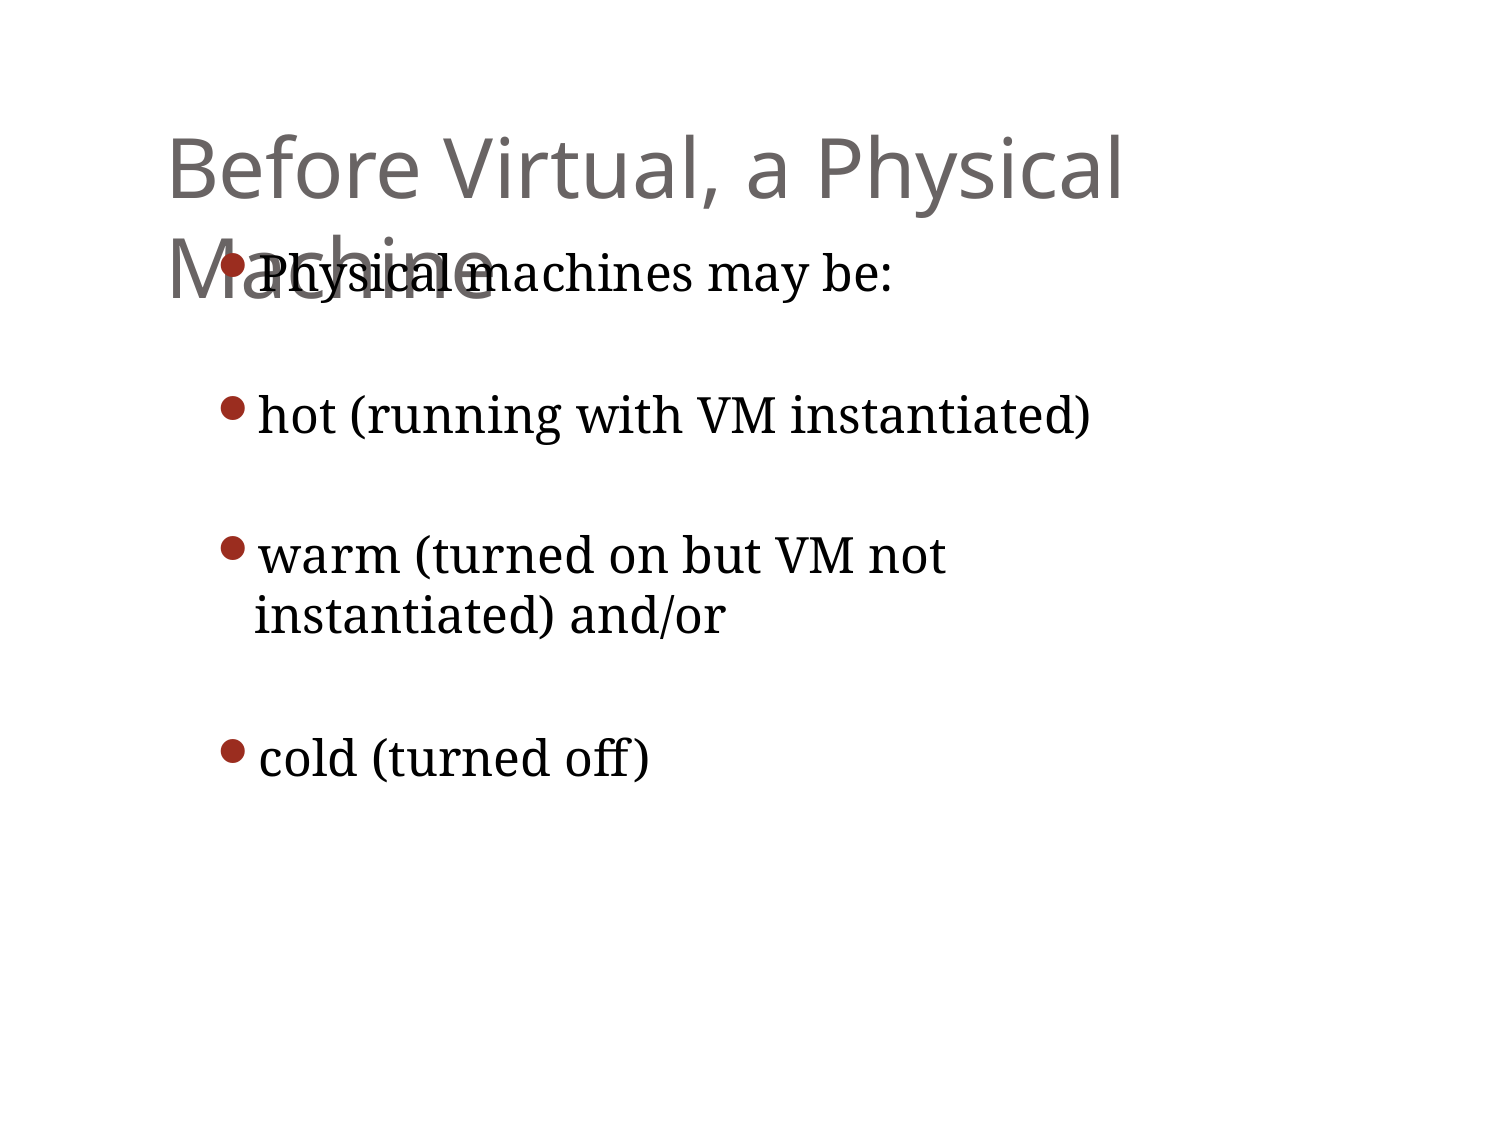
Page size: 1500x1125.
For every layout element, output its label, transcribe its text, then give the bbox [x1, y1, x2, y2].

title Before Virtual, a Physical Machine [162, 113, 1361, 316]
text_box Physical machines may be: hot (running with VM instantiated) warm (turned on but VM not instantiated) and/or cold (turned off) [215, 238, 1229, 787]
